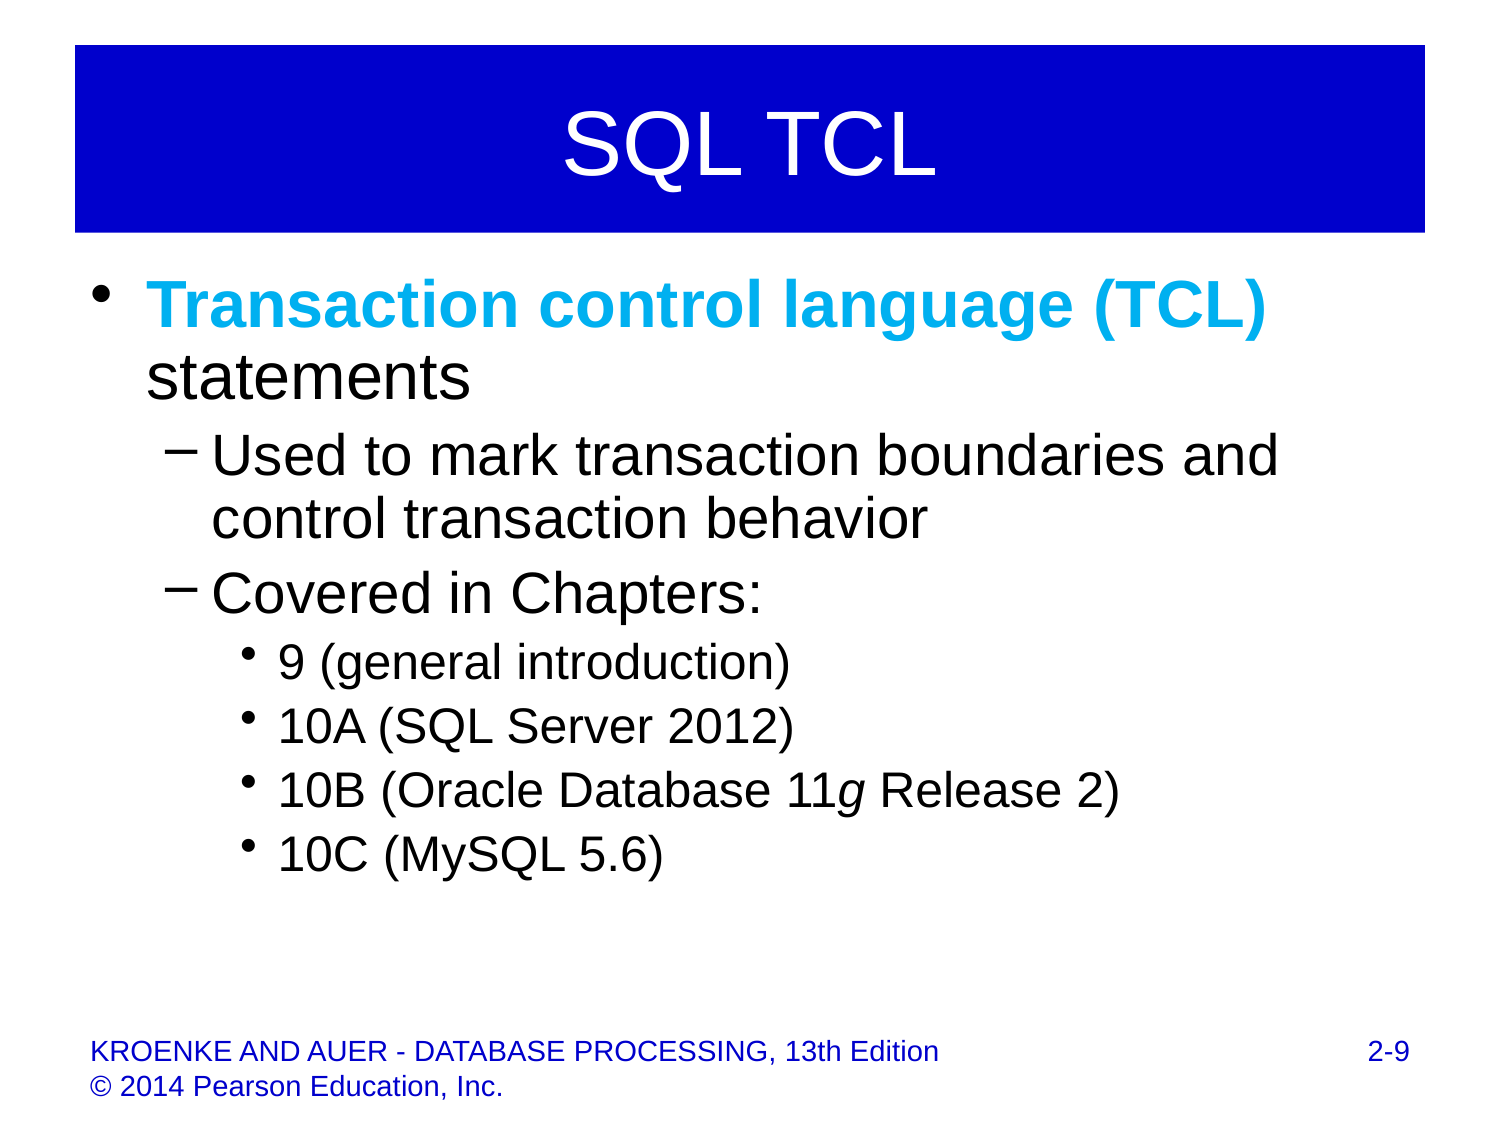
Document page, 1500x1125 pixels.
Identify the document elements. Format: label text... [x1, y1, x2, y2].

slide_number 2-9 [1074, 1024, 1426, 1103]
list Transaction control language (TCL) statements Used to mark transaction boundaries and control transaction behavior Covered in Chapters: 9 (general introduction) 10A (SQL Server 2012) 10B (Oracle Database 11g Release 2) 10C (MySQL 5.6) [75, 262, 1425, 1005]
title SQL TCL [75, 45, 1425, 233]
footer KROENKE AND AUER - DATABASE PROCESSING, 13th Edition © 2014 Pearson Education, Inc. [74, 1024, 976, 1104]
